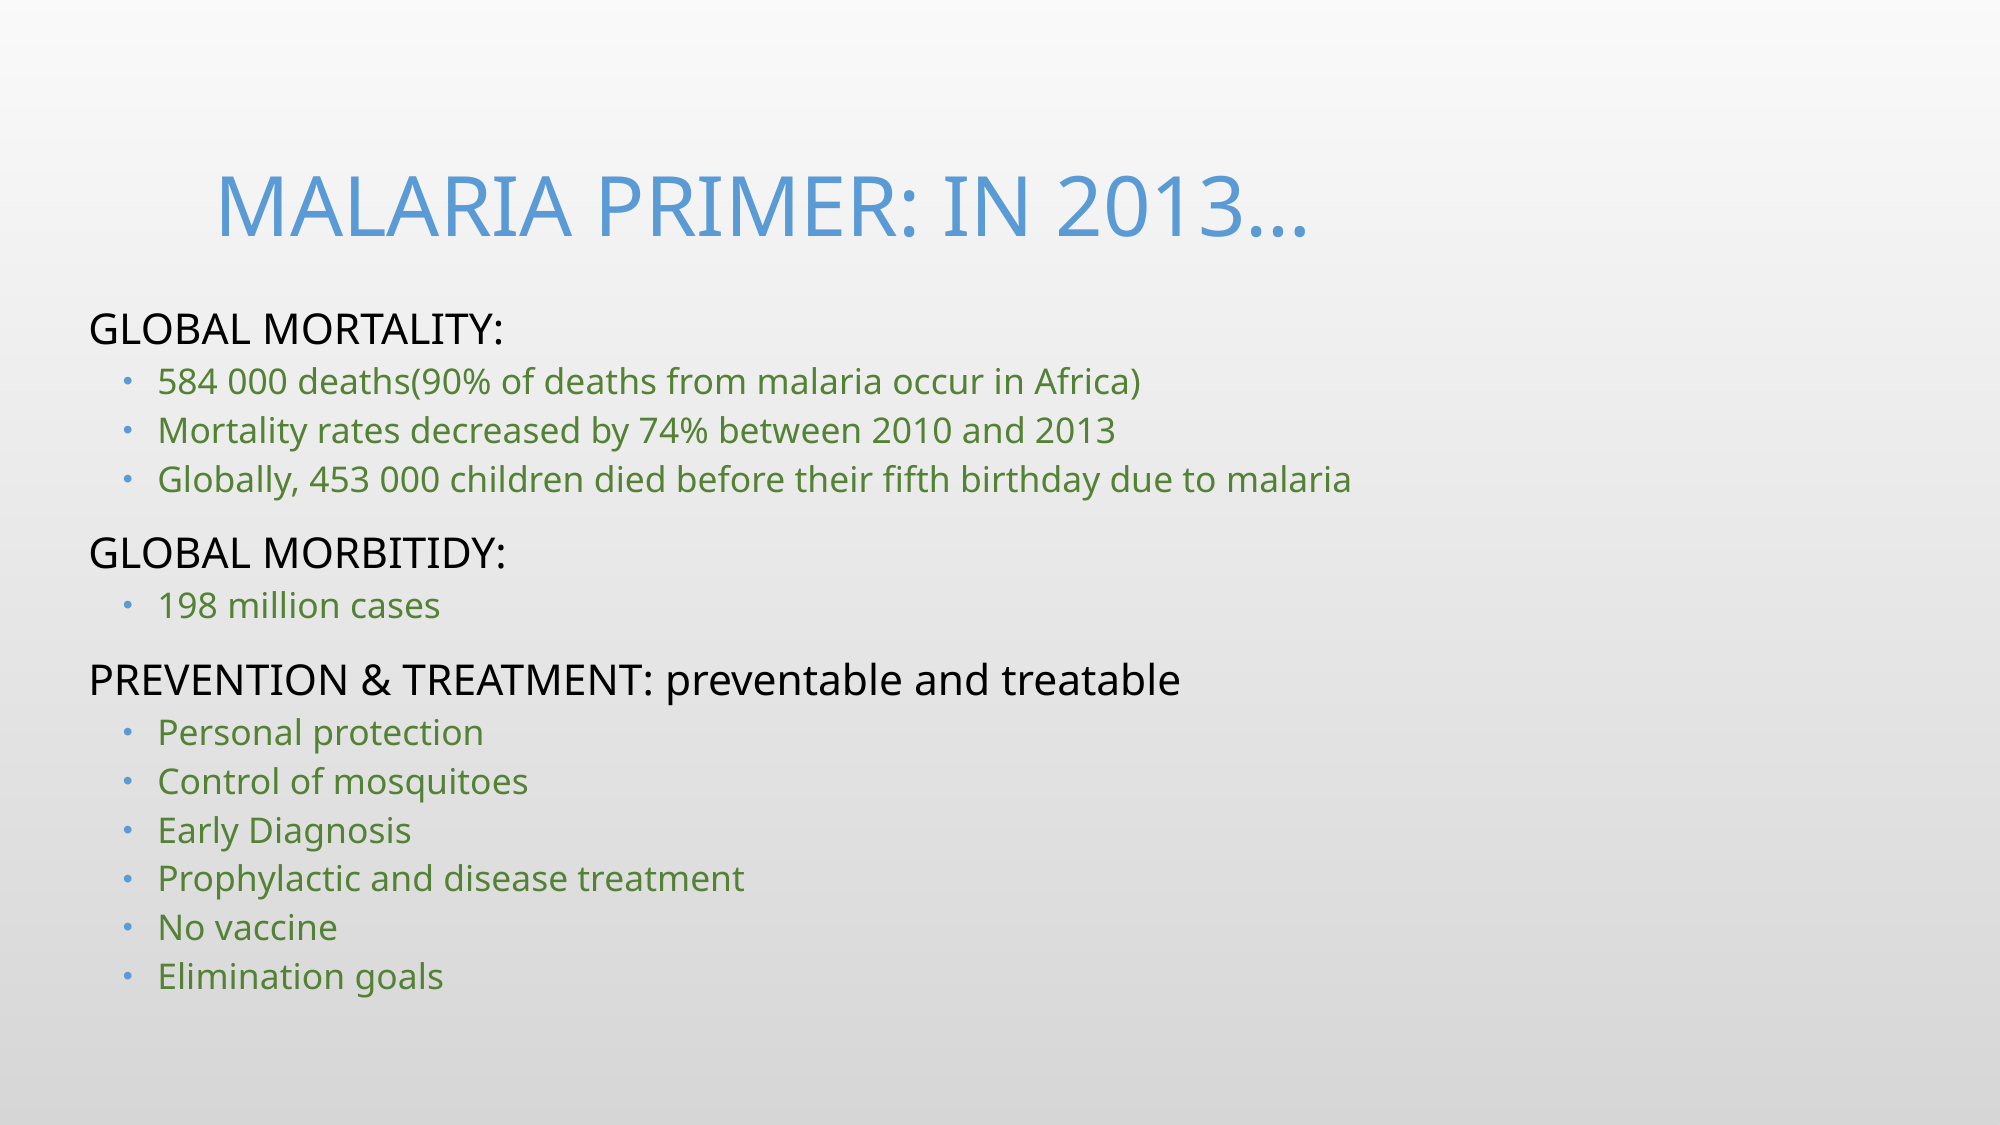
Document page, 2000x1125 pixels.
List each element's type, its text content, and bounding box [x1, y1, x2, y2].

list GLOBAL MORTALITY: 584 000 deaths(90% of deaths from malaria occur in Africa) Mortality rates decreased by 74% between 2010 and 2013 Globally, 453 000 children died before their fifth birthday due to malaria GLOBAL MORBITIDY: 198 million cases PREVENTION & TREATMENT: preventable and treatable Personal protection Control of mosquitoes Early Diagnosis Prophylactic and disease treatment No vaccine Elimination goals [66, 299, 1922, 1013]
title Malaria Primer: IN 2013… [199, 45, 1800, 263]
